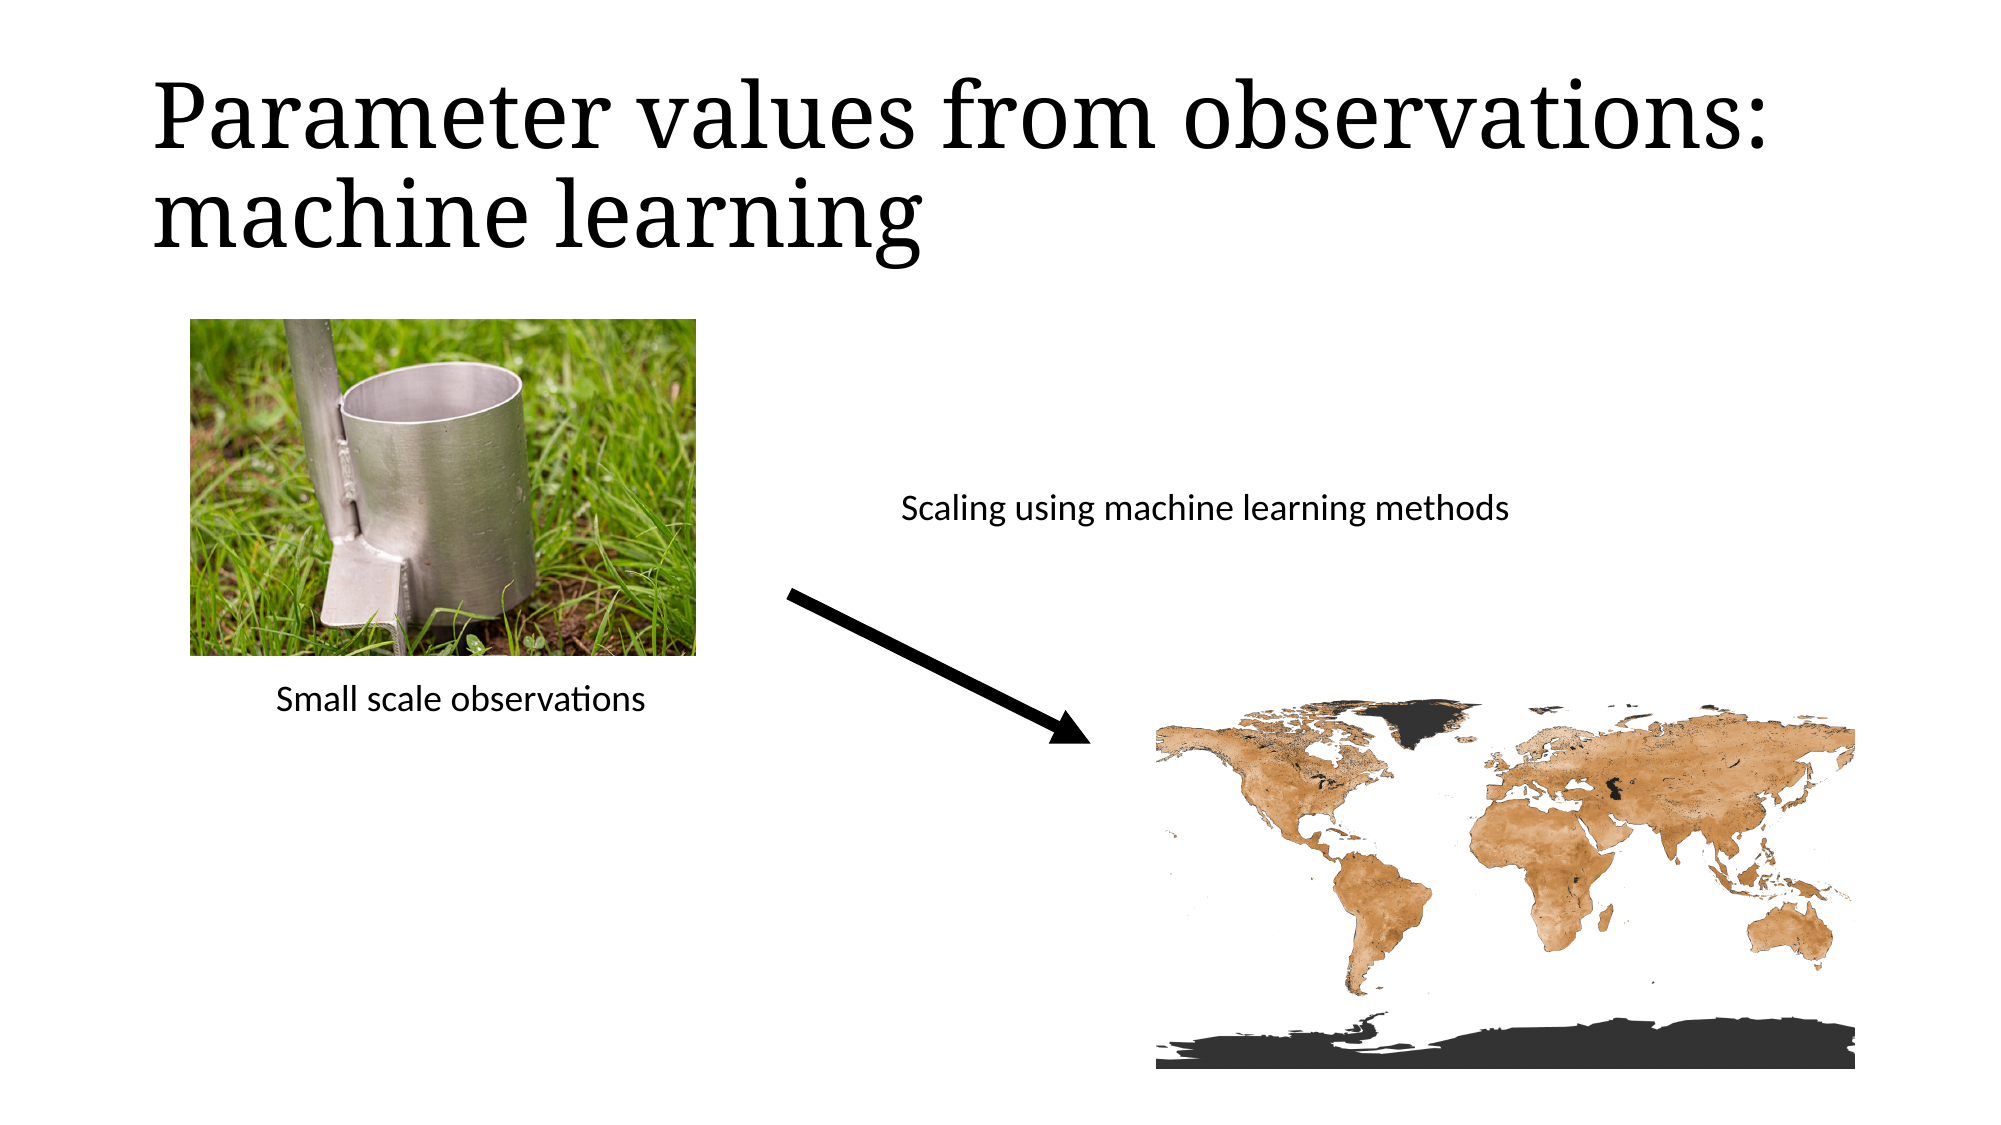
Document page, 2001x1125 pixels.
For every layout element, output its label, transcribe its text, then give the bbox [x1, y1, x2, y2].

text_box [789, 593, 1091, 744]
title Parameter values from observations: machine learning [137, 59, 1863, 278]
picture [190, 318, 696, 656]
text_box Scaling using machine learning methods [886, 475, 1526, 535]
picture [1156, 686, 1855, 1069]
text_box Small scale observations [261, 667, 662, 727]
